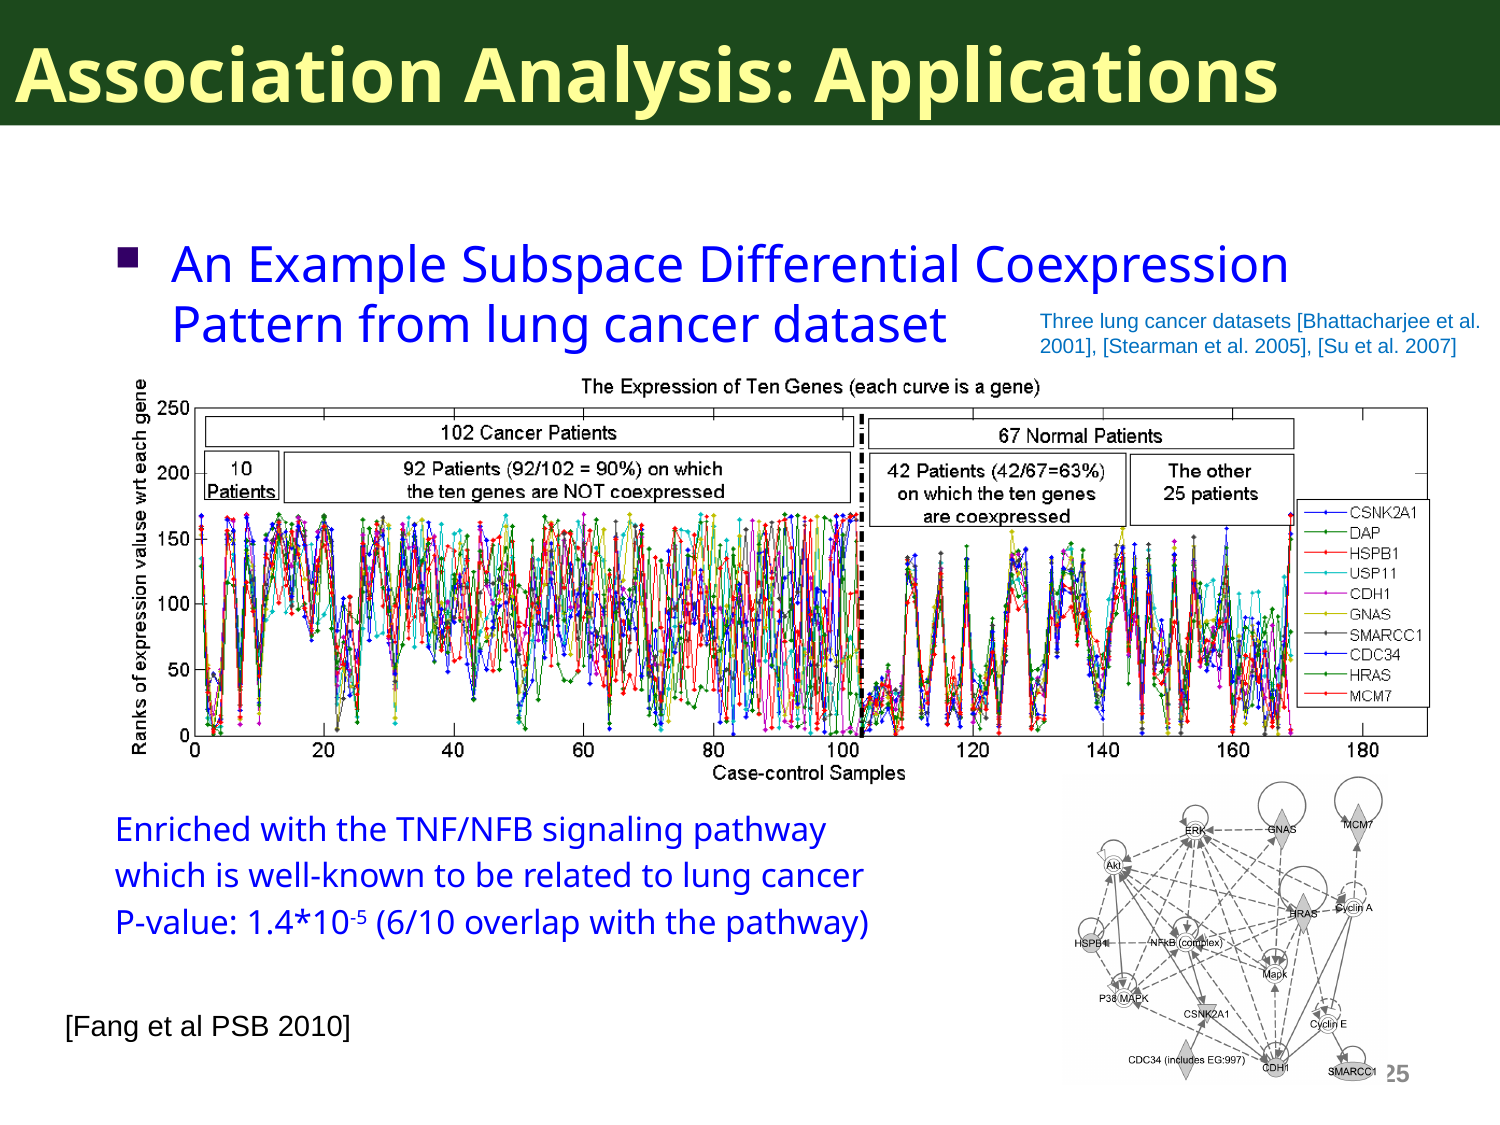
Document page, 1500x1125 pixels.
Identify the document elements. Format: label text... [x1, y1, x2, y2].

slide_number 25 [1074, 1042, 1426, 1103]
text_box Three lung cancer datasets [Bhattacharjee et al. 2001], [Stearman et al. 2005], [Su et al. 2007] [1025, 299, 1500, 365]
title Association Analysis: Applications [0, 0, 1500, 126]
text_box An Example Subspace Differential Coexpression Pattern from lung cancer dataset Enriched with the TNF/NFB signaling pathway which is well-known to be related to lung cancer P-value: 1.4*10-5 (6/10 overlap with the pathway) [99, 224, 1450, 1005]
text_box [Fang et al PSB 2010] [50, 999, 450, 1050]
picture [112, 328, 1450, 1085]
